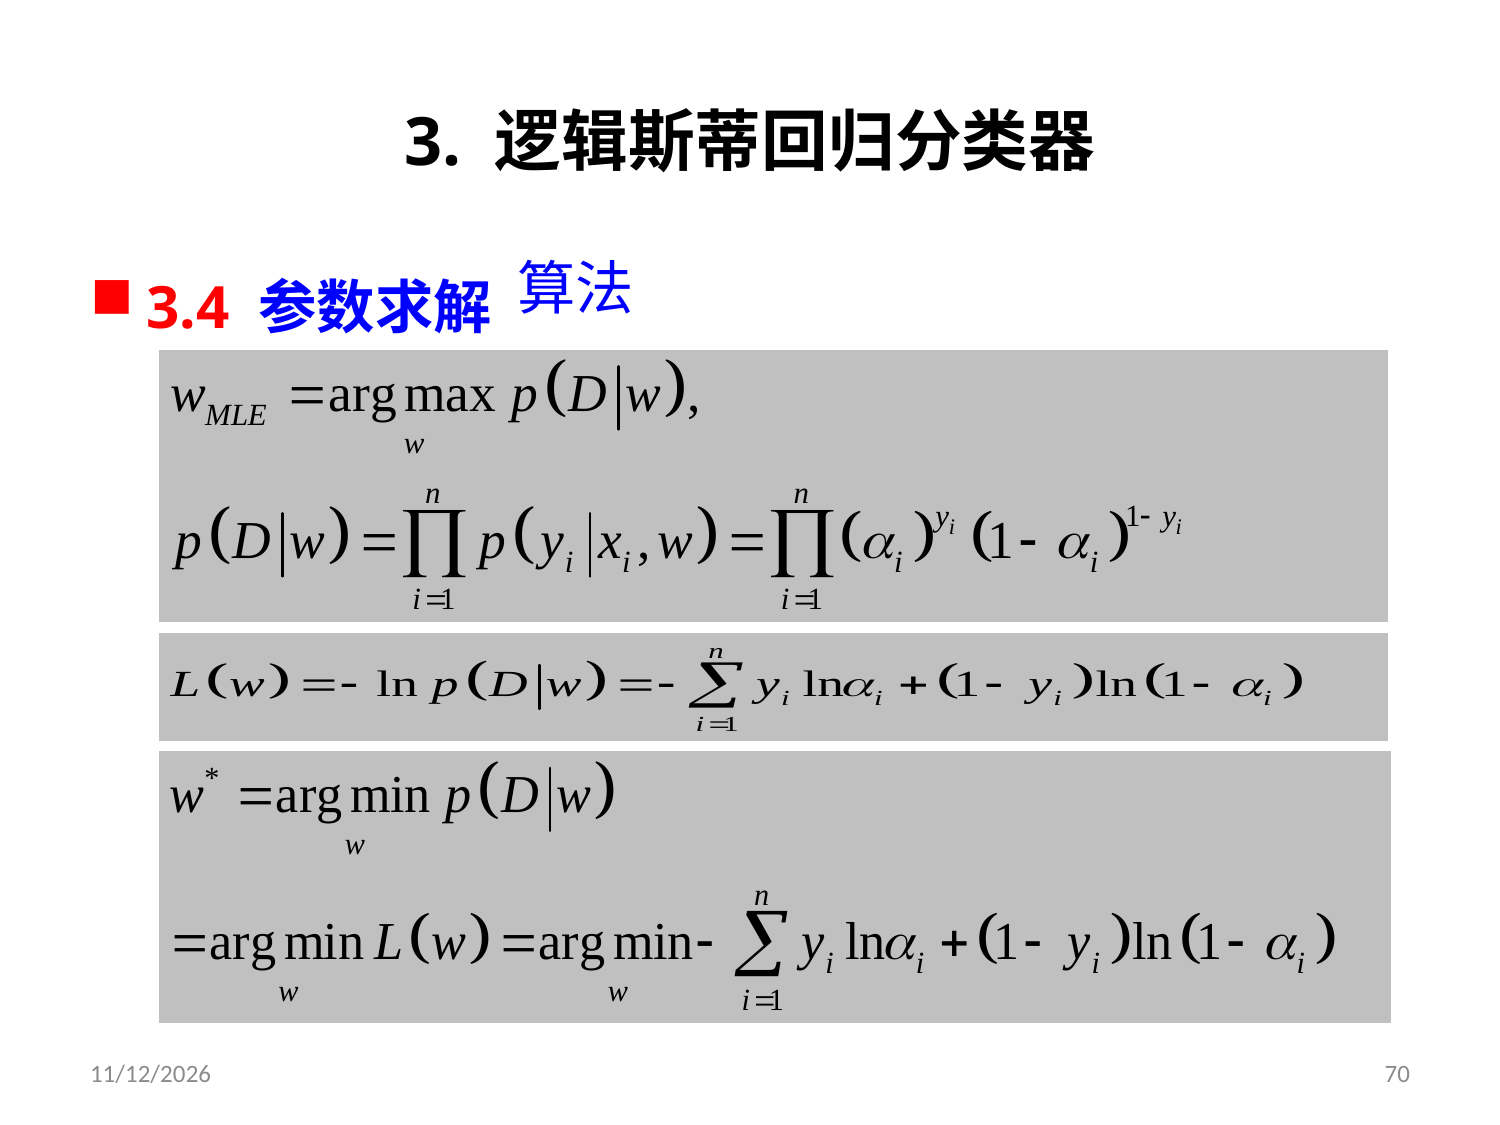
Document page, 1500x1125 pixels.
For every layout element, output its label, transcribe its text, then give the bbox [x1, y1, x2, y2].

slide_number 70 [1074, 1042, 1425, 1103]
list 3.4 参数求解 [75, 262, 1425, 1005]
title 3. 逻辑斯蒂回归分类器 [75, 45, 1425, 233]
text_box 算法 [502, 243, 650, 329]
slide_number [75, 1042, 425, 1103]
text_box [159, 633, 1389, 741]
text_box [159, 349, 1389, 622]
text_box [159, 751, 1392, 1024]
